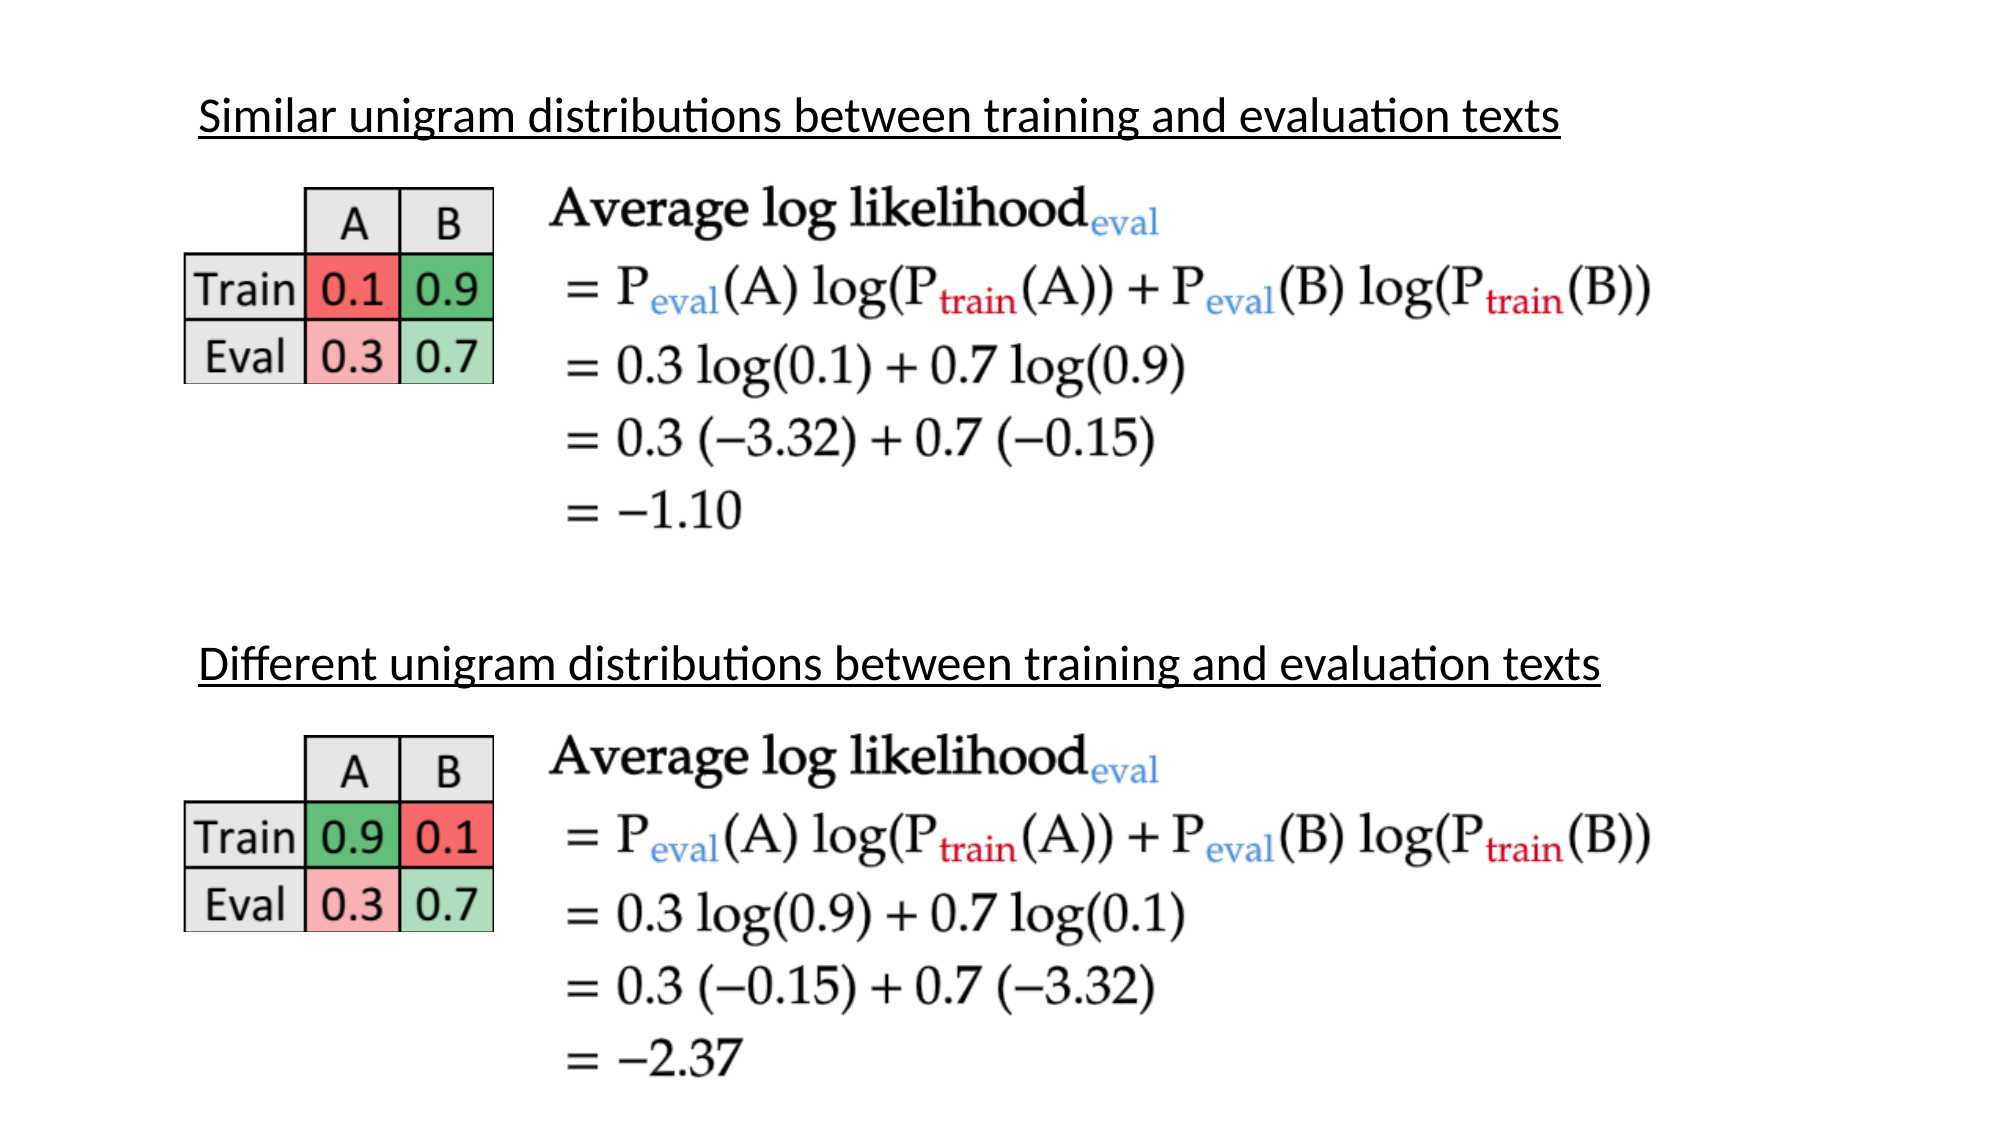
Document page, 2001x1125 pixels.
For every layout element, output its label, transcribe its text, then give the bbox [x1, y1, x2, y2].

text_box Different unigram distributions between training and evaluation texts [183, 622, 1631, 698]
picture [461, 159, 1681, 550]
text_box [183, 187, 494, 384]
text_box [183, 735, 494, 932]
picture [461, 707, 1681, 1098]
text_box Similar unigram distributions between training and evaluation texts [183, 75, 1631, 150]
